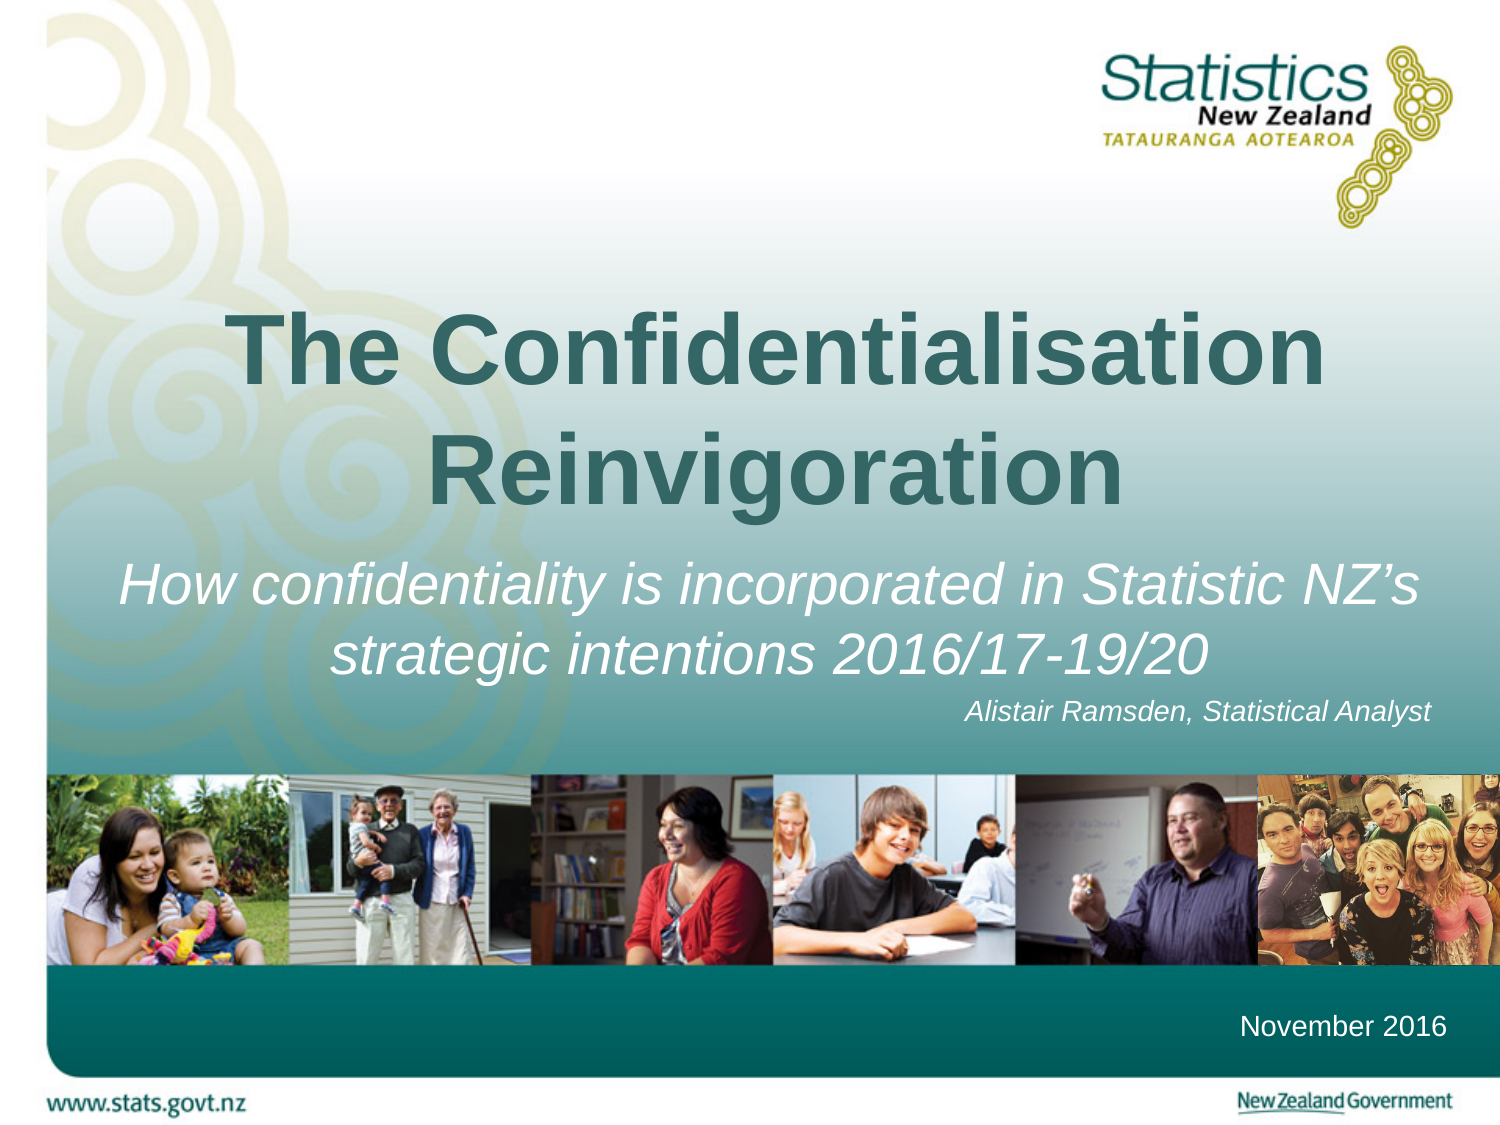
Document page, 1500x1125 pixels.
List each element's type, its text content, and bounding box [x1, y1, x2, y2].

text_box The Confidentialisation Reinvigoration [94, 270, 1459, 539]
text_box November 2016 [1162, 999, 1463, 1050]
picture [0, 0, 1500, 1125]
subtitle How confidentiality is incorporated in Statistic NZ’s strategic intentions 2016/17-19/20 Alistair Ramsden, Statistical Analyst [94, 539, 1447, 852]
